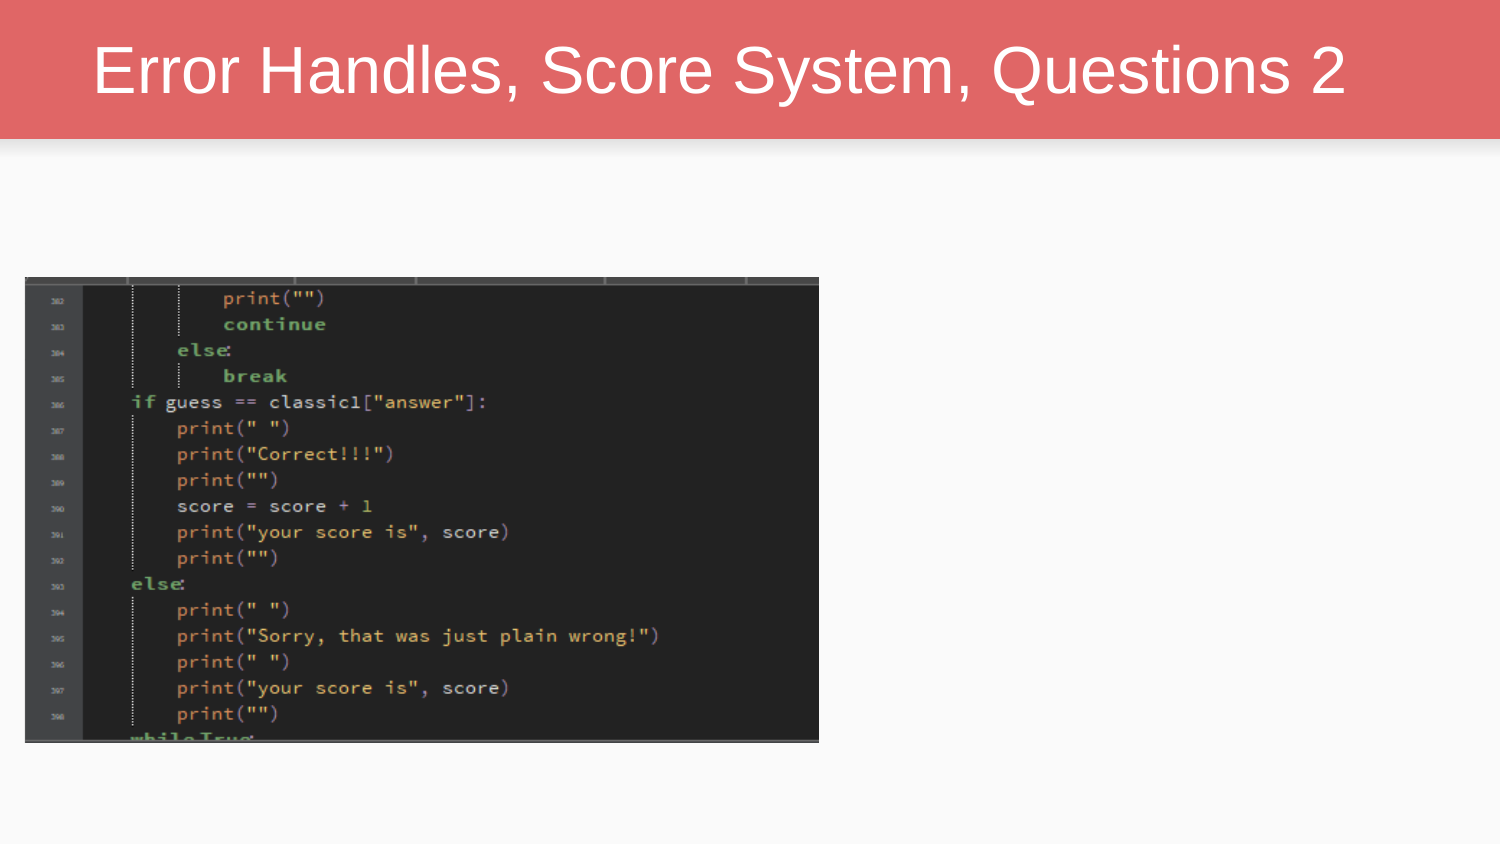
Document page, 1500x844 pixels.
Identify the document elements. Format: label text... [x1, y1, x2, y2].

picture [24, 277, 820, 743]
title Error Handles, Score System, Questions 2 [77, 0, 1427, 123]
